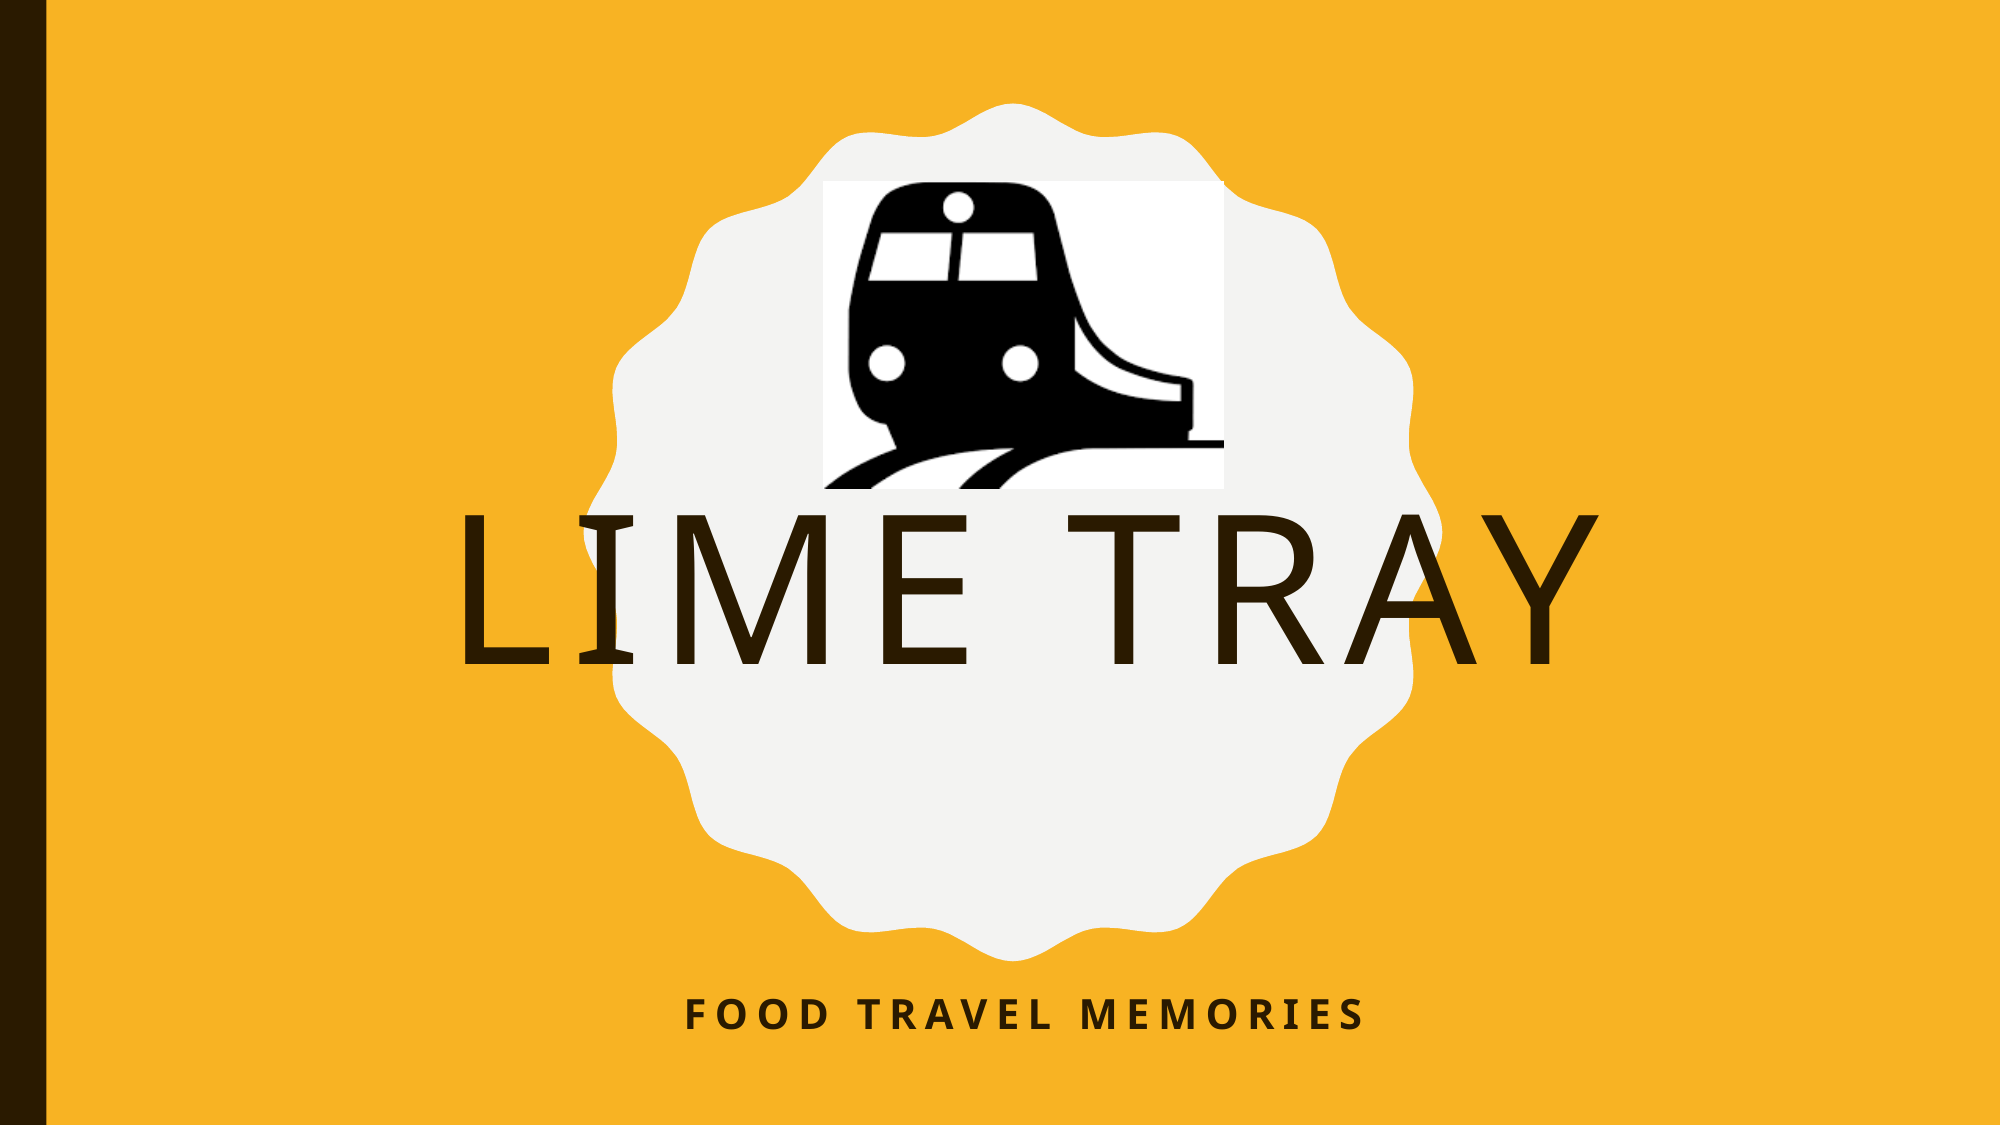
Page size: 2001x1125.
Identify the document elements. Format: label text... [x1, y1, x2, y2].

picture [823, 181, 1224, 489]
subtitle Food travel memories [363, 980, 1684, 1103]
title Lime Tray [179, 319, 1868, 876]
